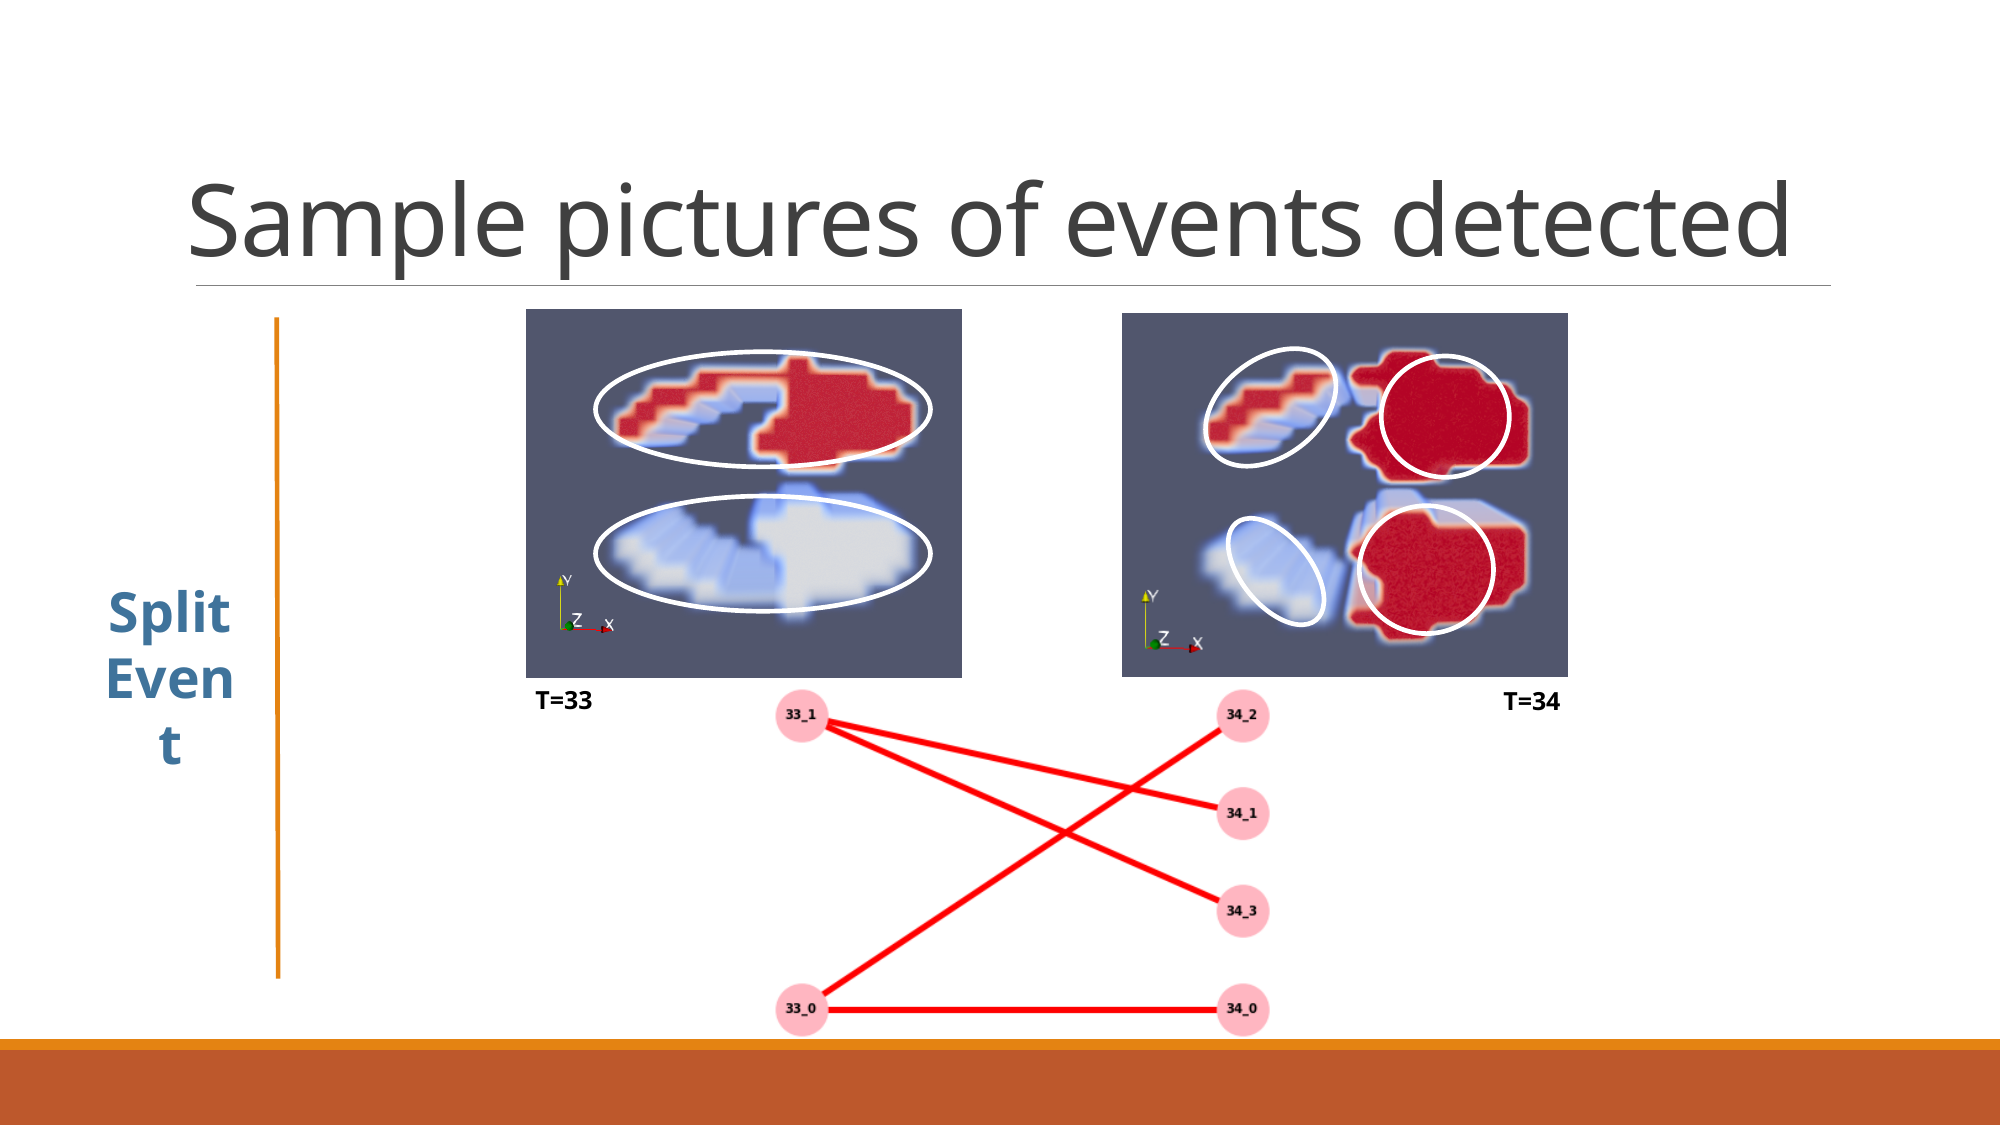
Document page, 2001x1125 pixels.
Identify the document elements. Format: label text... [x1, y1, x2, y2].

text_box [1121, 313, 1577, 724]
text_box Split Event [78, 569, 263, 784]
title Sample pictures of events detected [171, 46, 1822, 285]
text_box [519, 308, 963, 723]
picture [746, 685, 1297, 1040]
